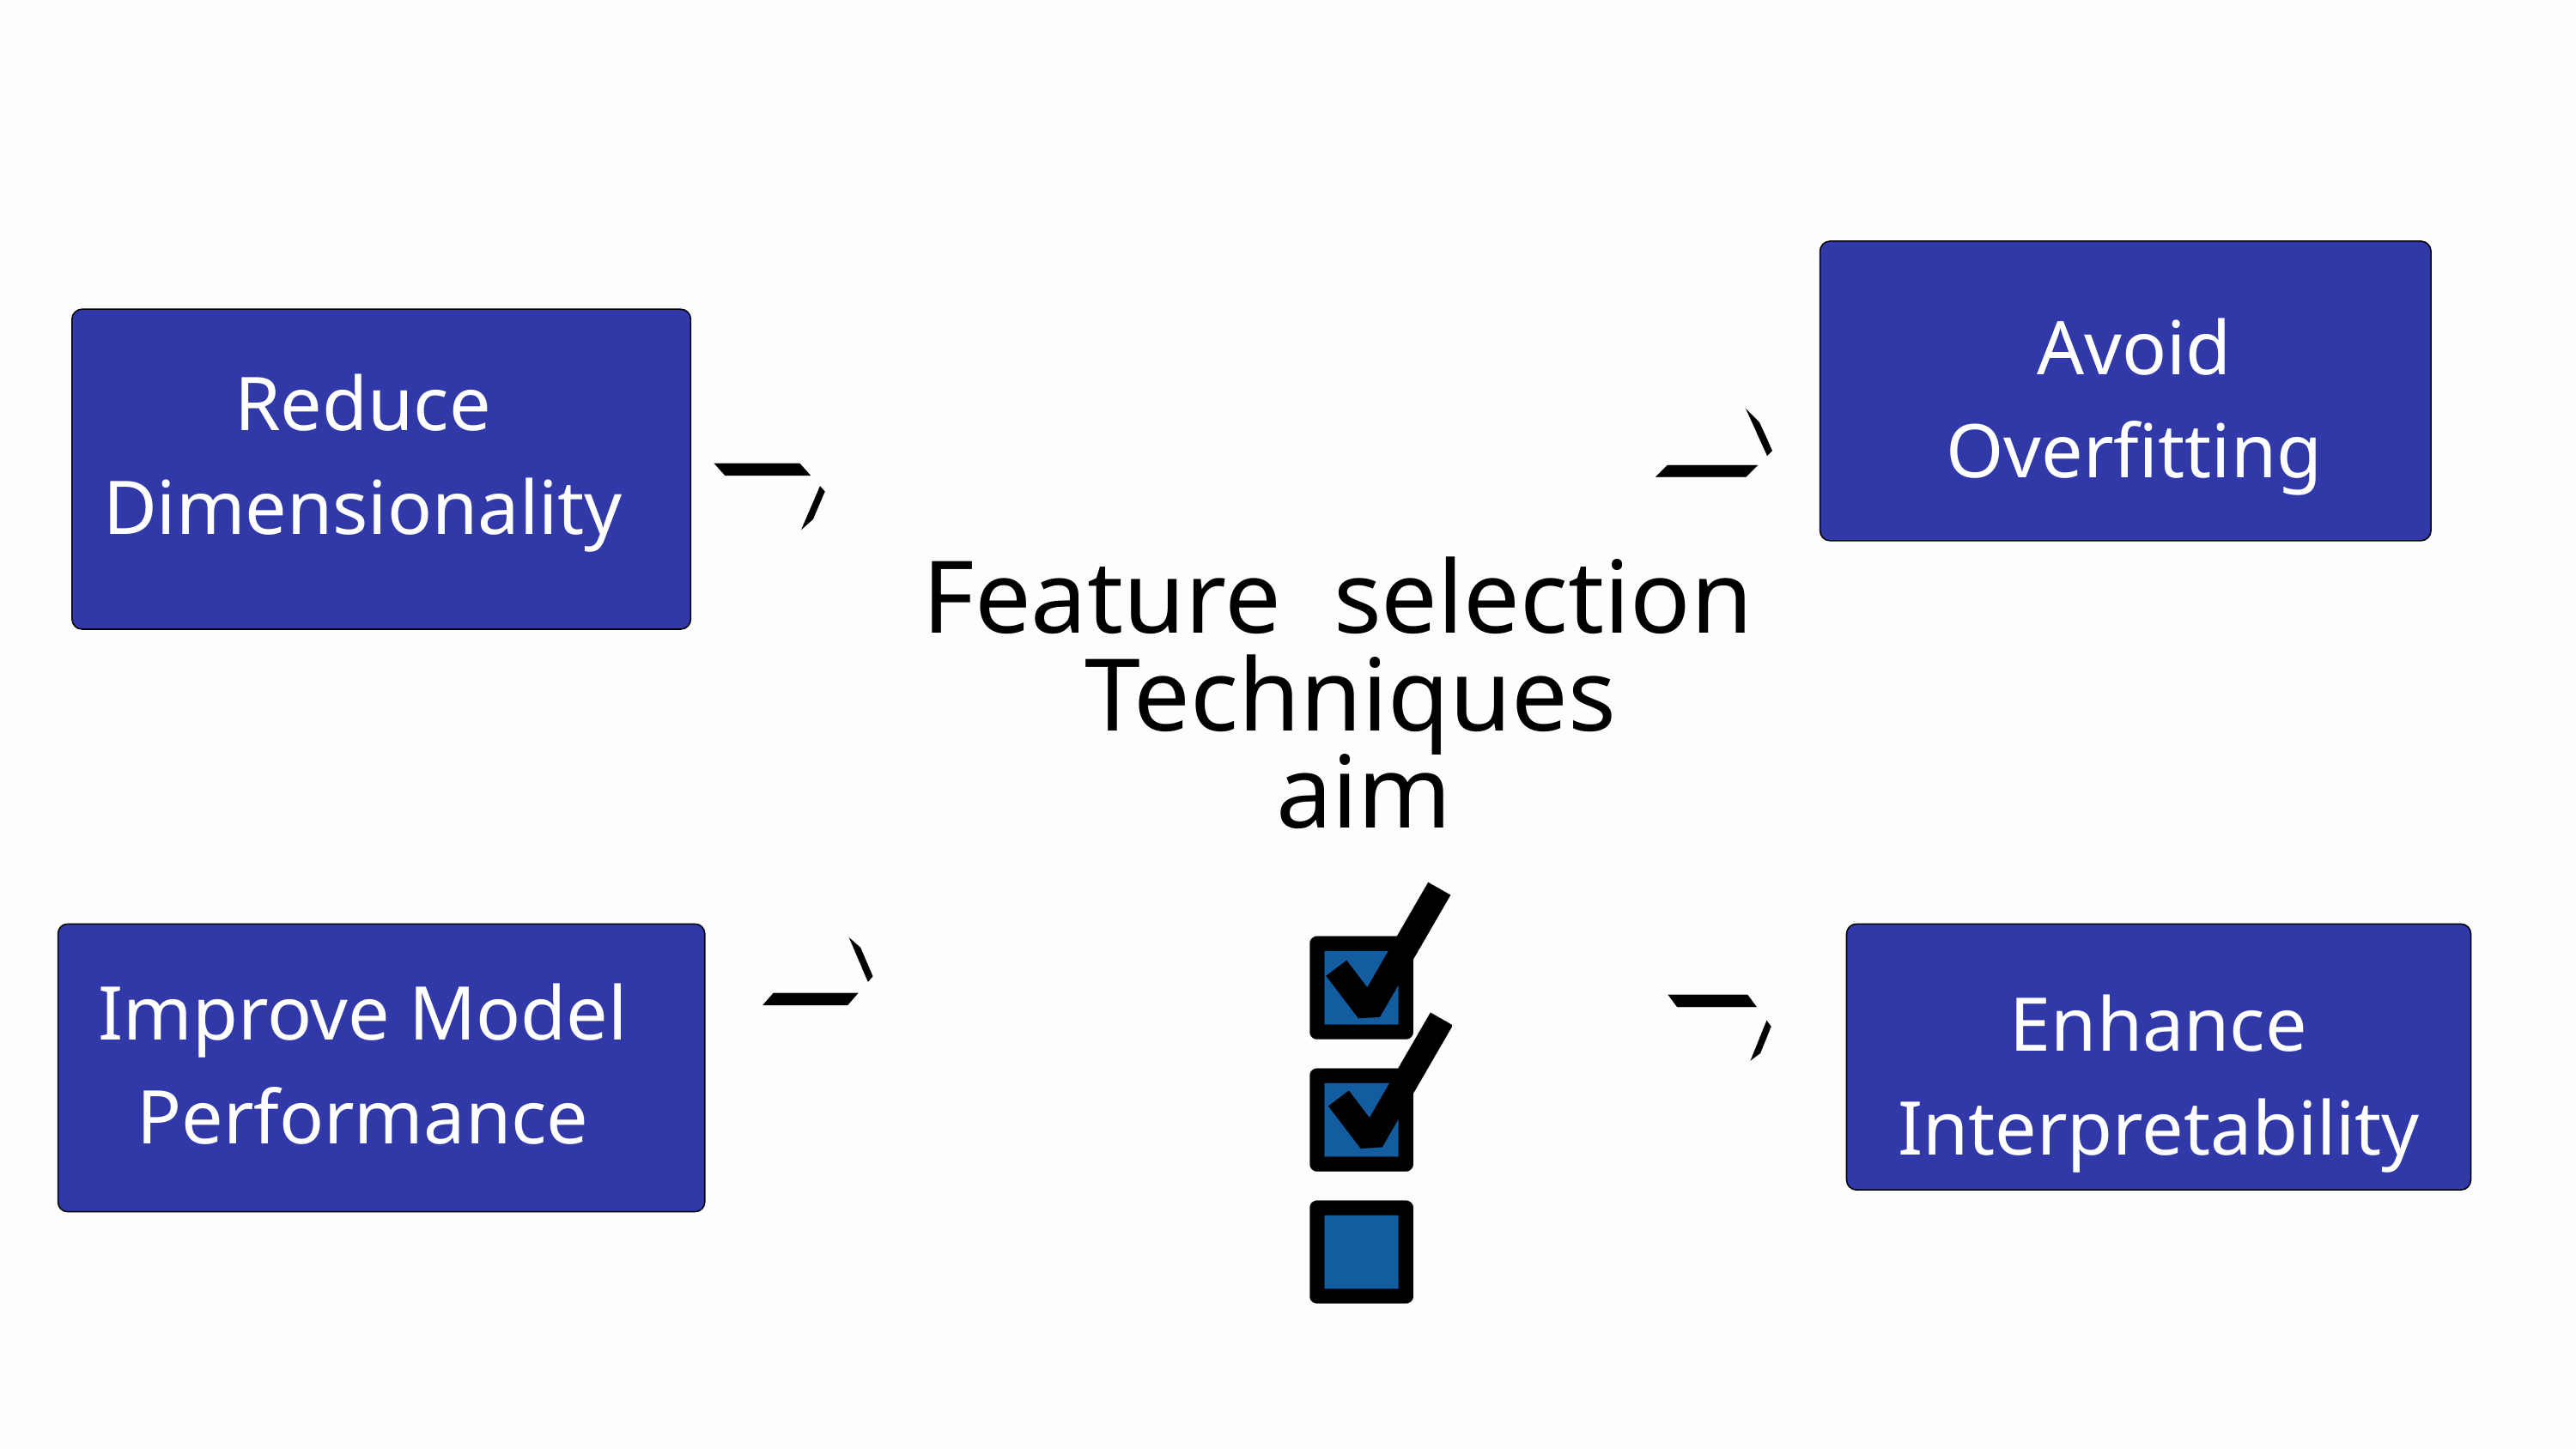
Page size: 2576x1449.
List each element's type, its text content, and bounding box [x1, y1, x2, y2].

text_box [739, 924, 882, 1074]
text_box Feature selection Techniques aim [881, 556, 1820, 848]
text_box [1309, 882, 1453, 1304]
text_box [58, 924, 705, 1212]
text_box [1633, 397, 1781, 544]
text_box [1820, 240, 2432, 542]
text_box [1643, 924, 1781, 1077]
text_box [71, 308, 691, 630]
text_box [696, 394, 834, 544]
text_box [1846, 924, 2471, 1191]
